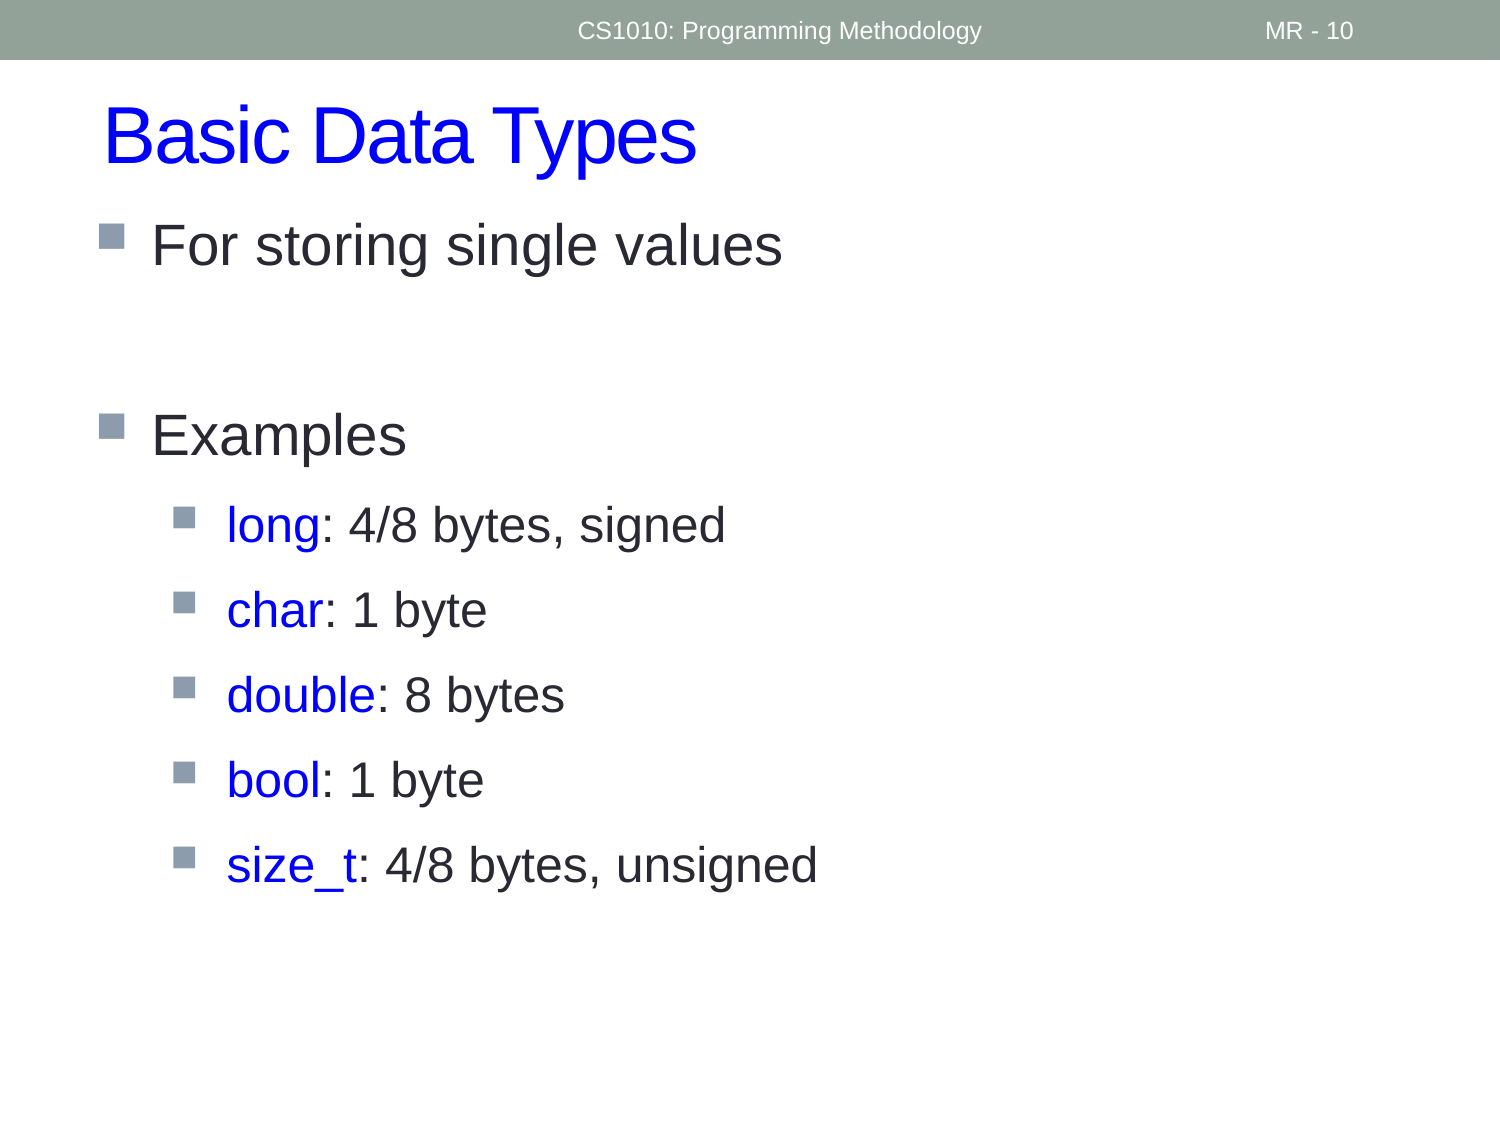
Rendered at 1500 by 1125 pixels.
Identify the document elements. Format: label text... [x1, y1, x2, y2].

title Basic Data Types [87, 75, 1425, 188]
text_box For storing single values Examples long: 4/8 bytes, signed char: 1 byte double: 8 bytes bool: 1 byte size_t: 4/8 bytes, unsigned [80, 200, 1425, 600]
footer CS1010: Programming Methodology [562, 3, 1238, 57]
slide_number MR - 10 [1250, 3, 1425, 57]
